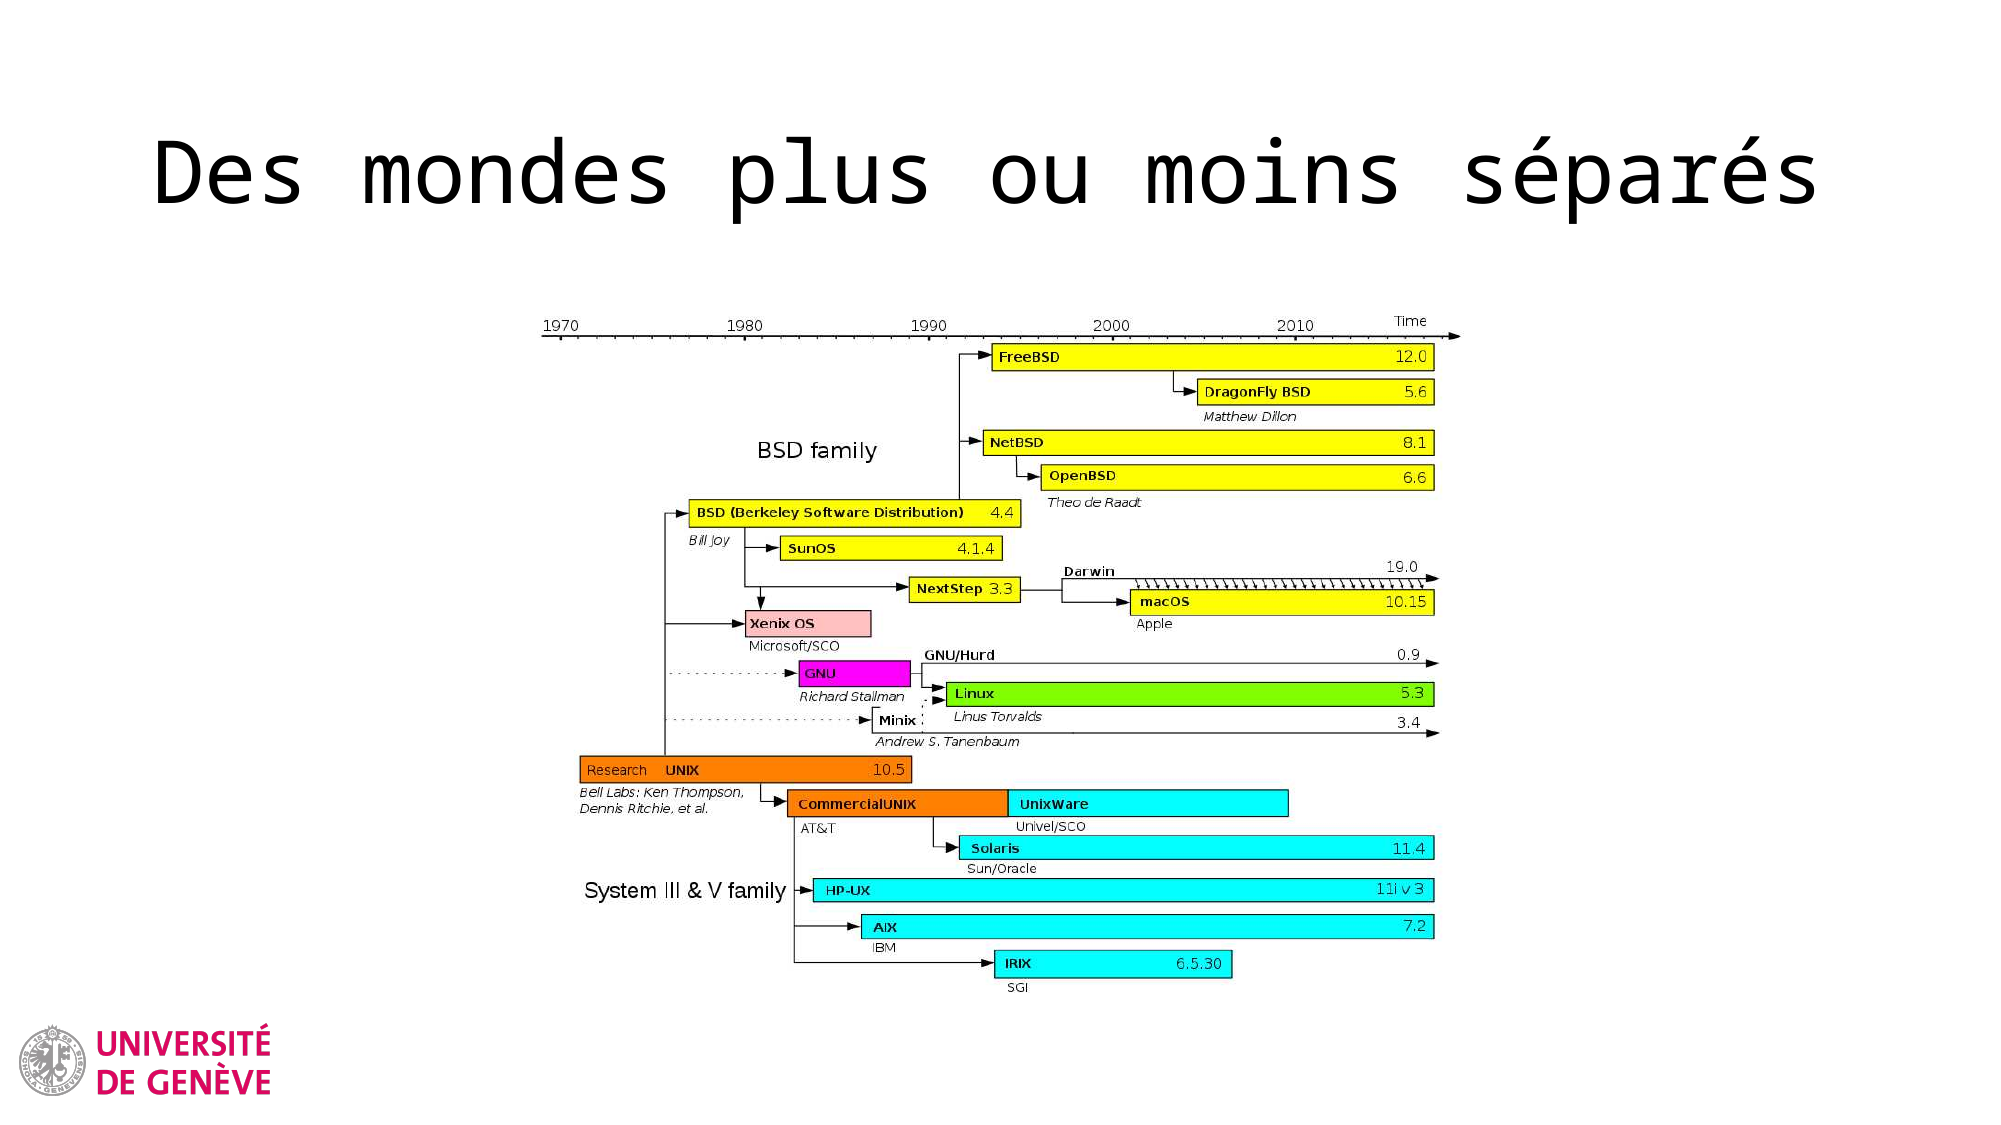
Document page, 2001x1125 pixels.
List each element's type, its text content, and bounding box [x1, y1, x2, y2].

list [528, 293, 1471, 1008]
picture [19, 1023, 270, 1096]
title Des mondes plus ou moins séparés [137, 59, 1863, 278]
